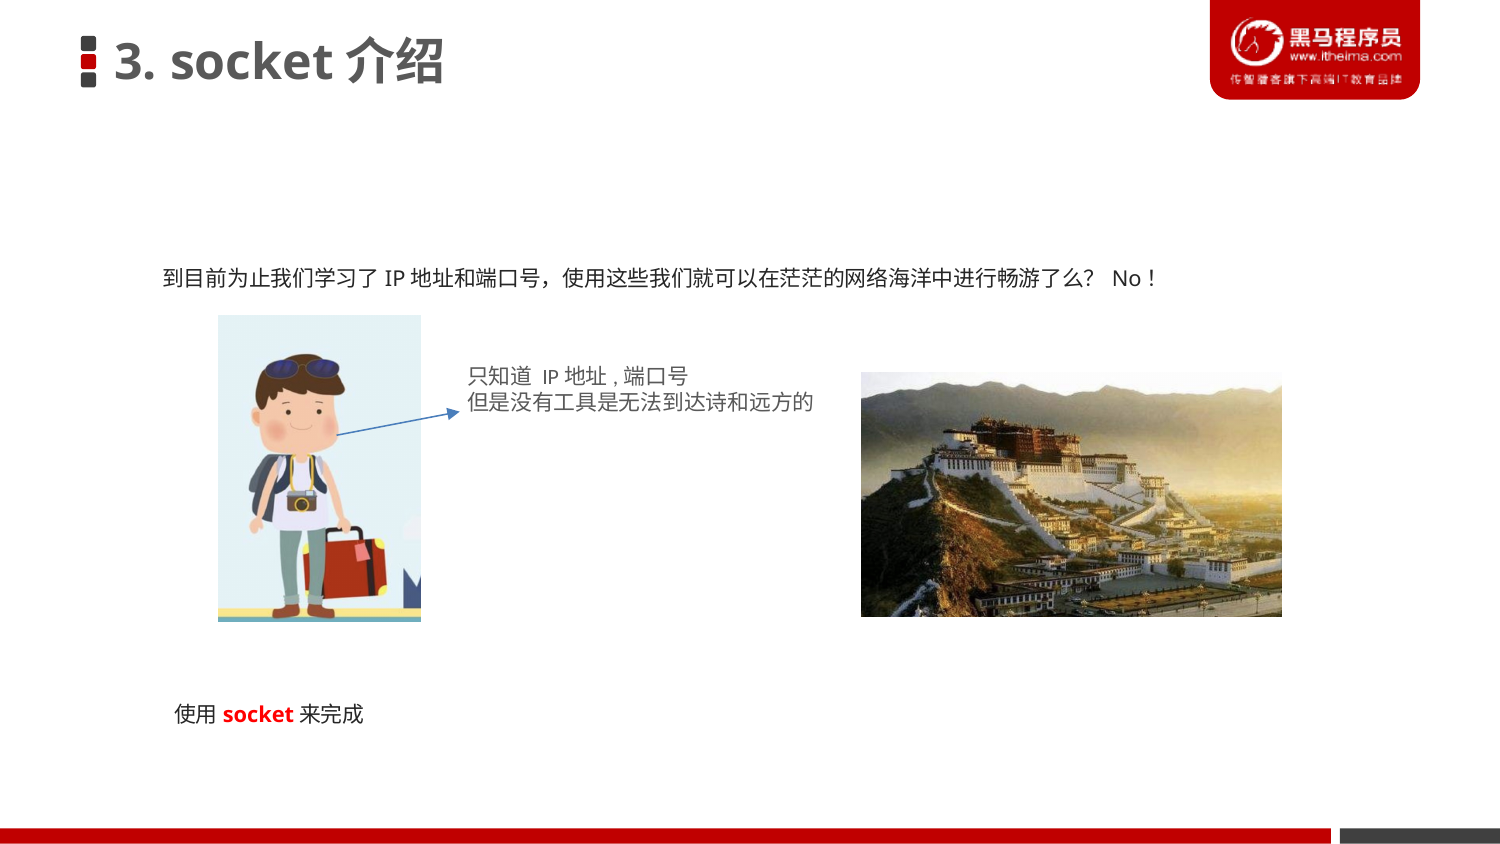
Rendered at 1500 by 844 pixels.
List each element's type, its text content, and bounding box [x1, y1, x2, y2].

picture [1212, 8, 1421, 94]
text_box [336, 411, 460, 436]
text_box 到目前为止我们学习了IP地址和端口号，使用这些我们就可以在茫茫的网络海洋中进行畅游了么？No！ [147, 244, 1320, 299]
text_box 只知道 IP地址,端口号 但是没有工具是无法到达诗和远方的 [452, 355, 831, 423]
text_box 3. socket介绍 [103, 0, 987, 130]
text_box 使用socket来完成 [159, 679, 1332, 734]
picture [218, 315, 422, 622]
picture [861, 372, 1282, 617]
